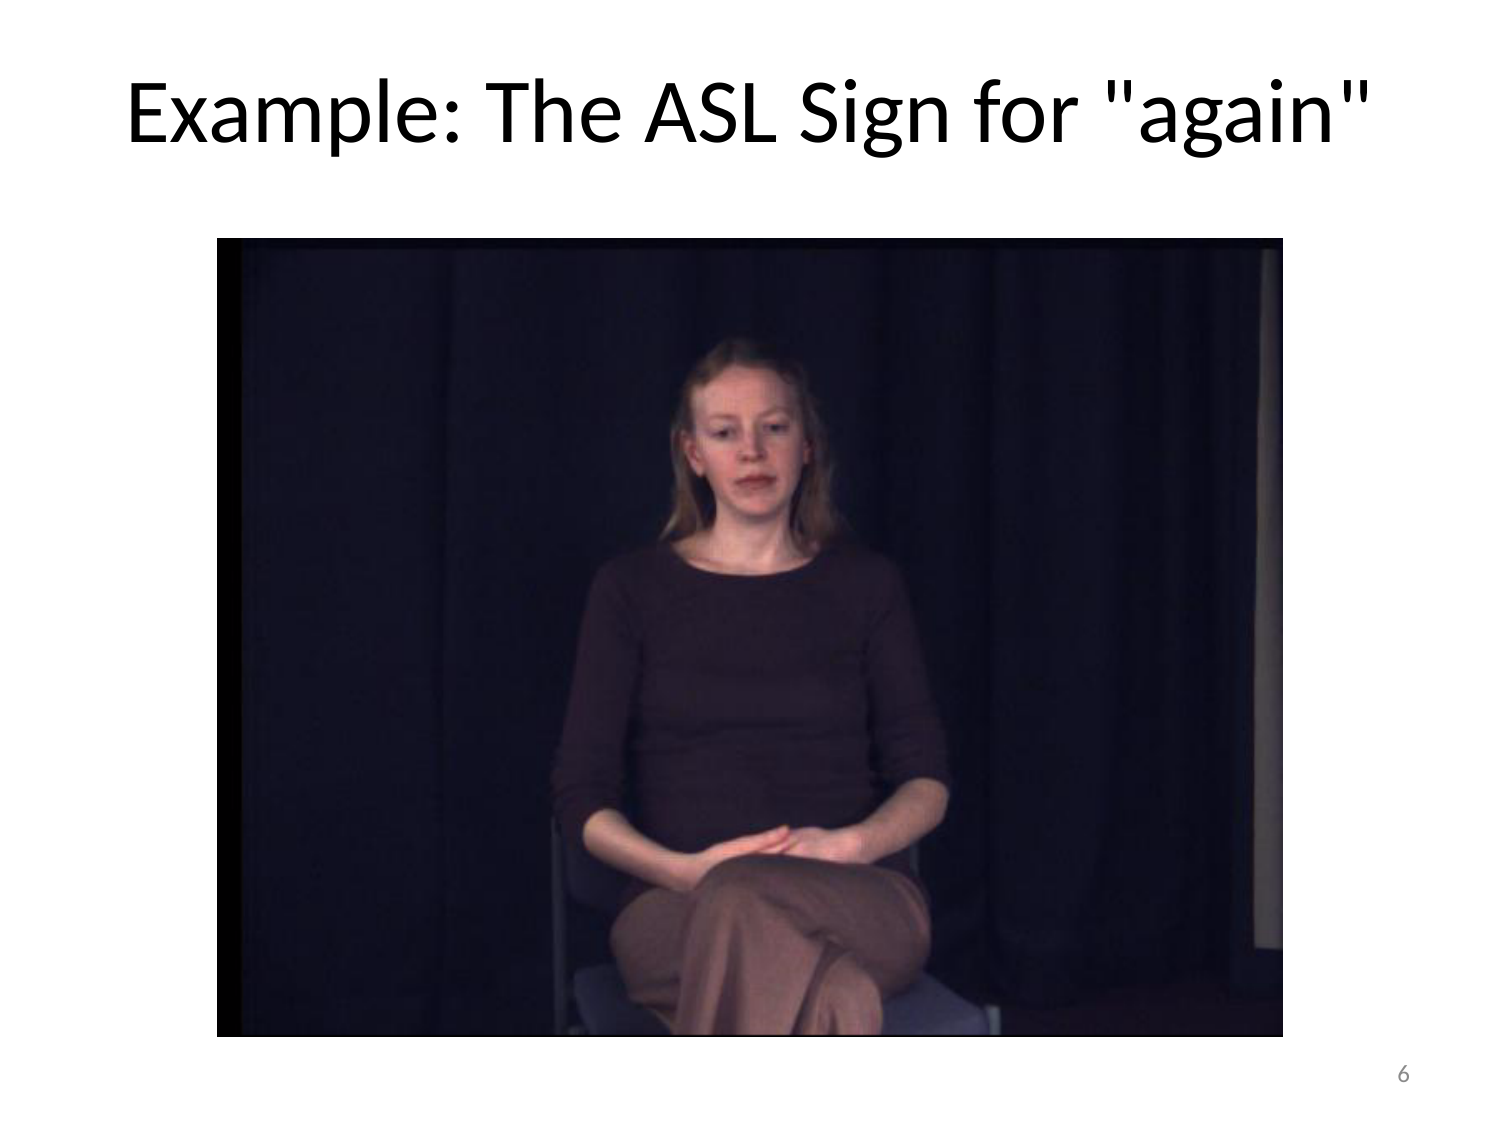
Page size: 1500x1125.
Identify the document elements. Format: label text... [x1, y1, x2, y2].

slide_number 6 [1074, 1042, 1425, 1103]
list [216, 237, 1284, 1038]
title Example: The ASL Sign for "again" [75, 24, 1425, 188]
